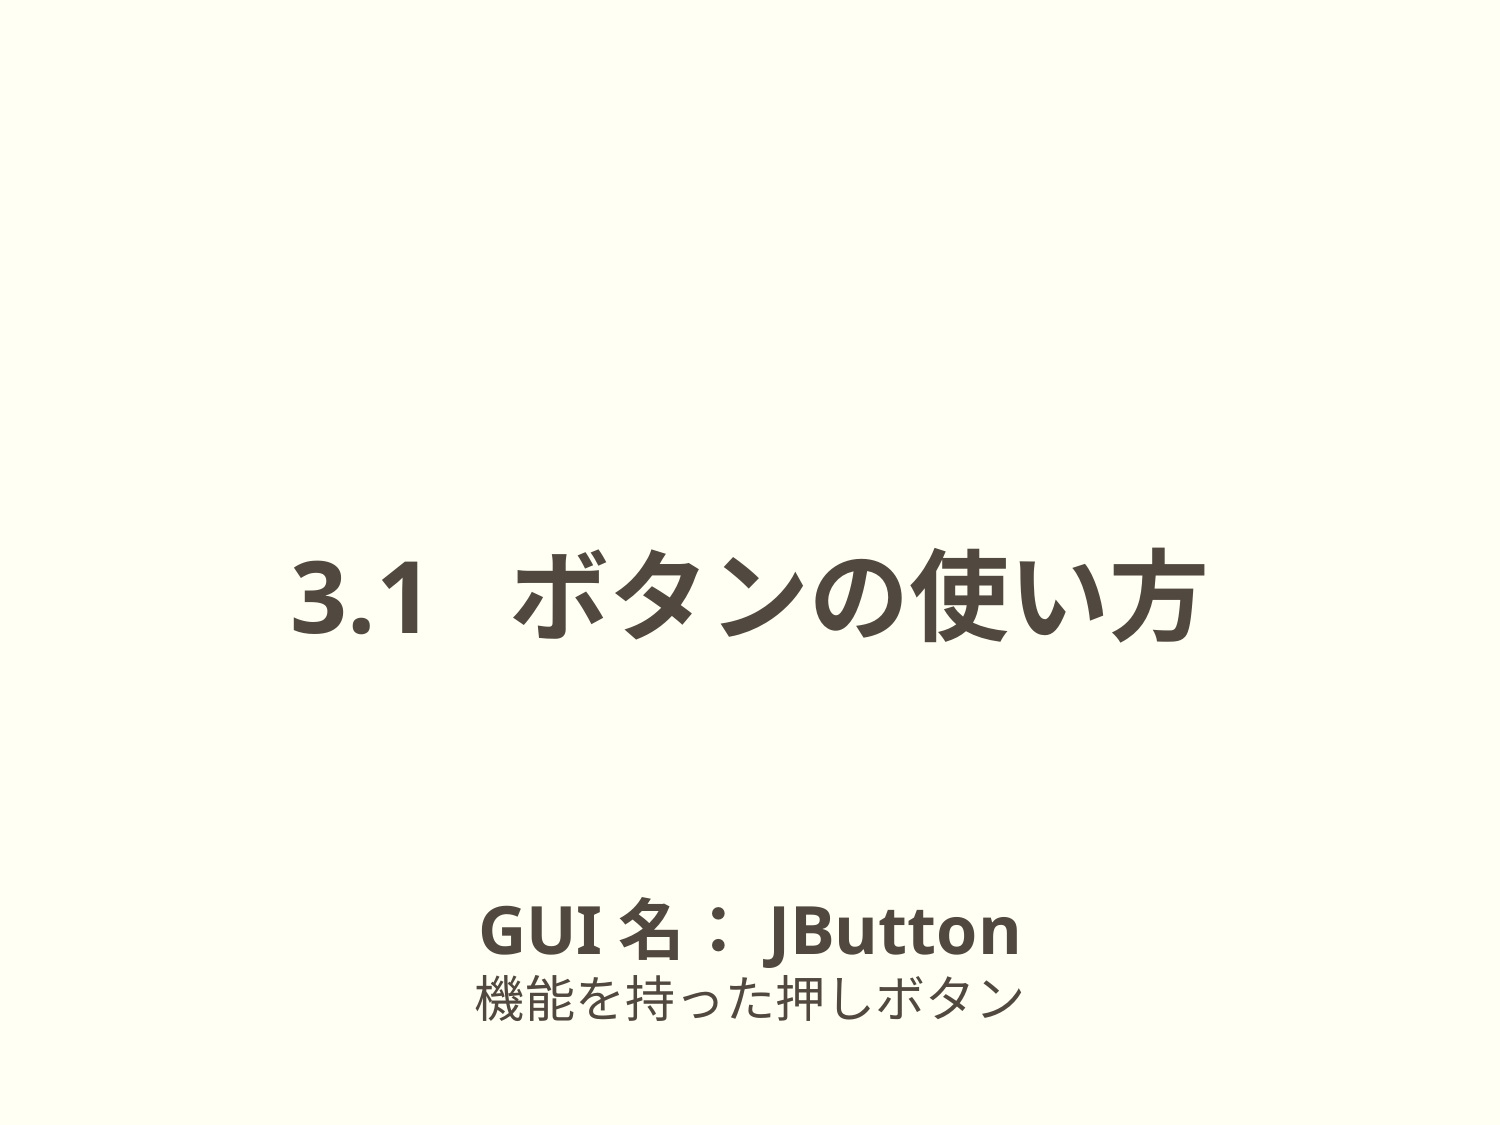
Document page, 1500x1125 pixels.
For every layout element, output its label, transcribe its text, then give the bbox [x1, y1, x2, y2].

text_box GUI名：JButton 機能を持った押しボタン [68, 875, 1431, 1035]
text_box 3.1 ボタンの使い方 [68, 498, 1431, 663]
